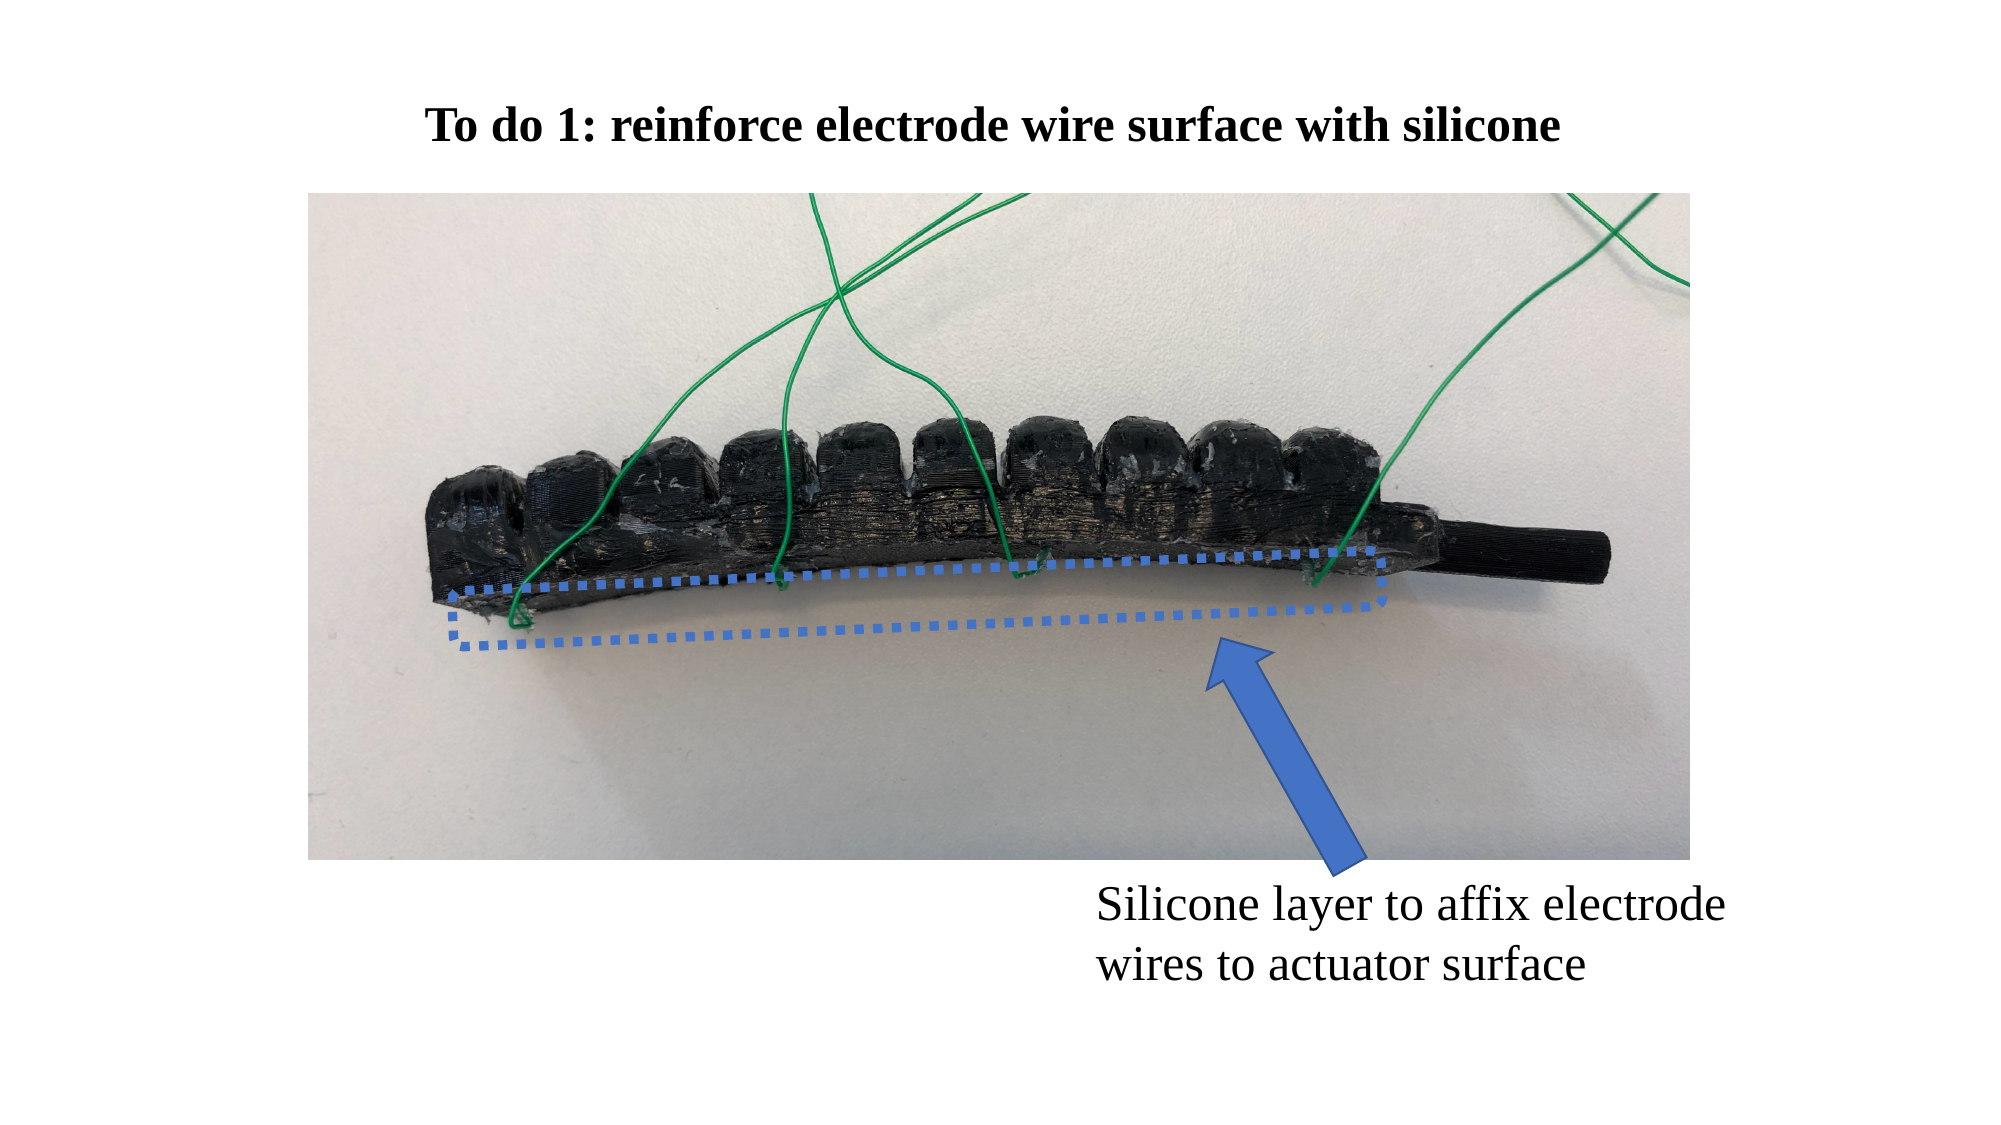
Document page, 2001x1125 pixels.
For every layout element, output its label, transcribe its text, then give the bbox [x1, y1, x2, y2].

text_box Silicone layer to affix electrode wires to actuator surface [1081, 863, 1758, 998]
text_box To do 1: reinforce electrode wire surface with silicone [409, 84, 1598, 159]
picture [307, 193, 1692, 860]
